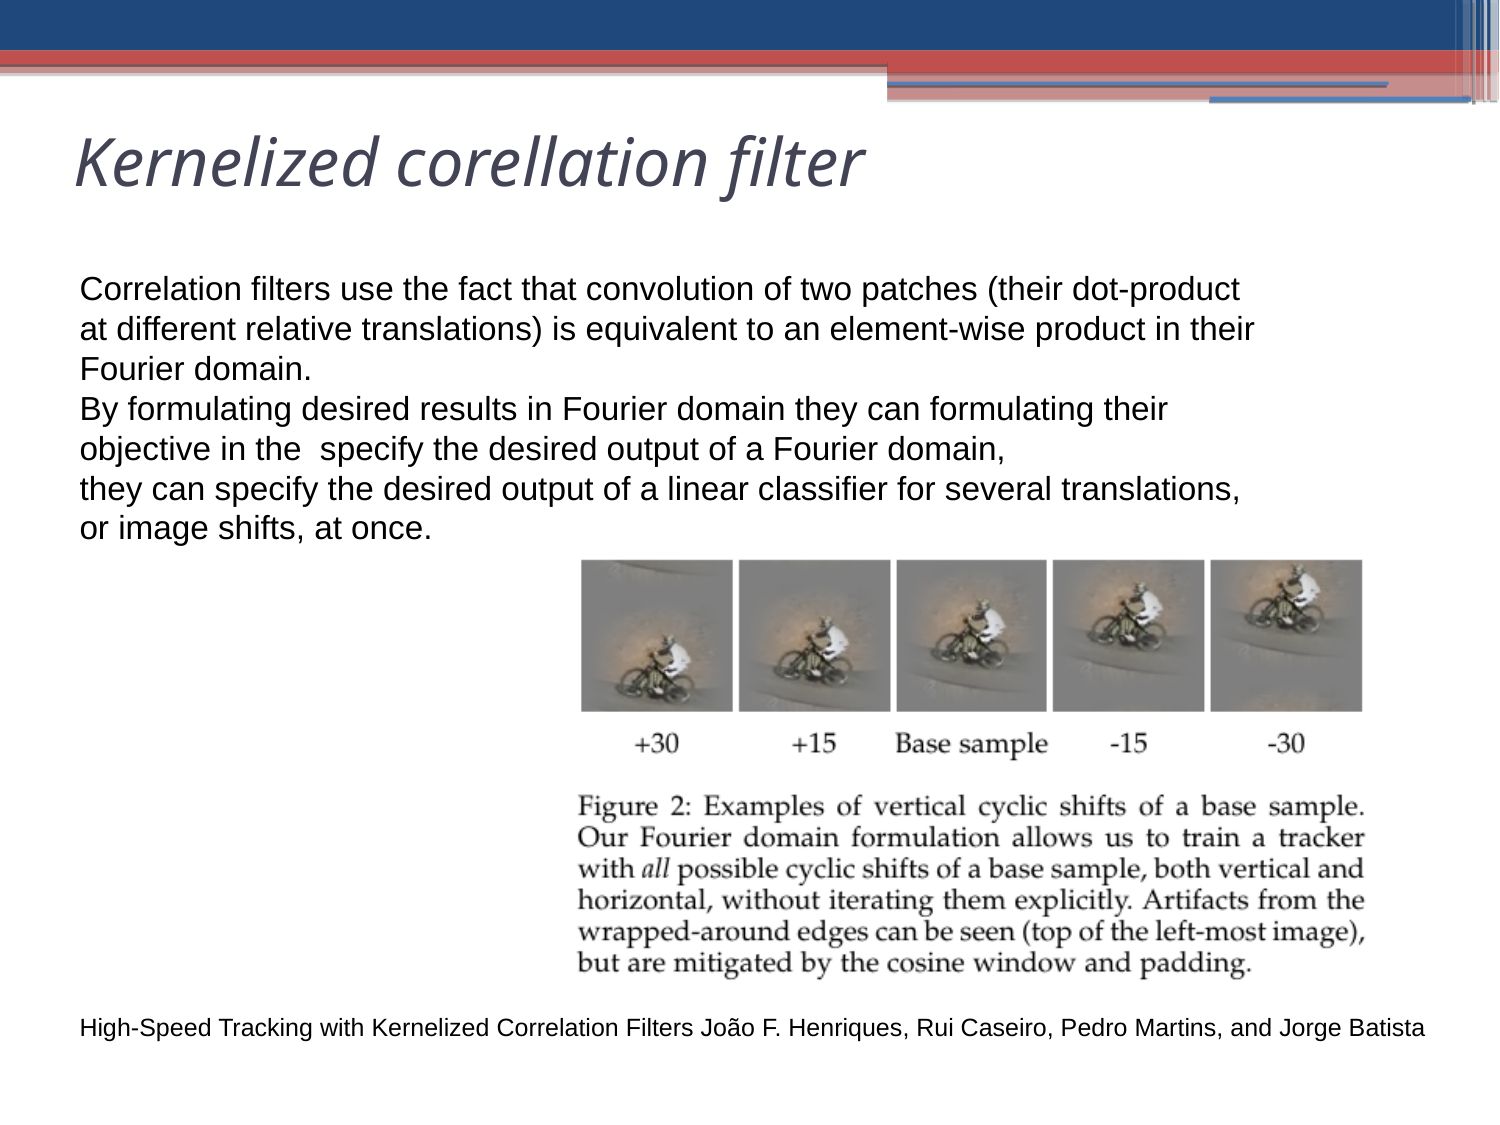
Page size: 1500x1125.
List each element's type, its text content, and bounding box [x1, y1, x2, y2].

picture [554, 543, 1379, 989]
text_box Correlation filters use the fact that convolution of two patches (their dot-product at different relative translations) is equivalent to an element-wise product in their Fourier domain. By formulating desired results in Fourier domain they can formulating their objective in the specify the desired output of a Fourier domain, they can specify the desired output of a linear classifier for several translations, or image shifts, at once. [64, 259, 1416, 898]
text_box Kernelized corellation filter [58, 72, 1408, 247]
text_box High-Speed Tracking with Kernelized Correlation Filters João F. Henriques, Rui Caseiro, Pedro Martins, and Jorge Batista [64, 1003, 1447, 1098]
